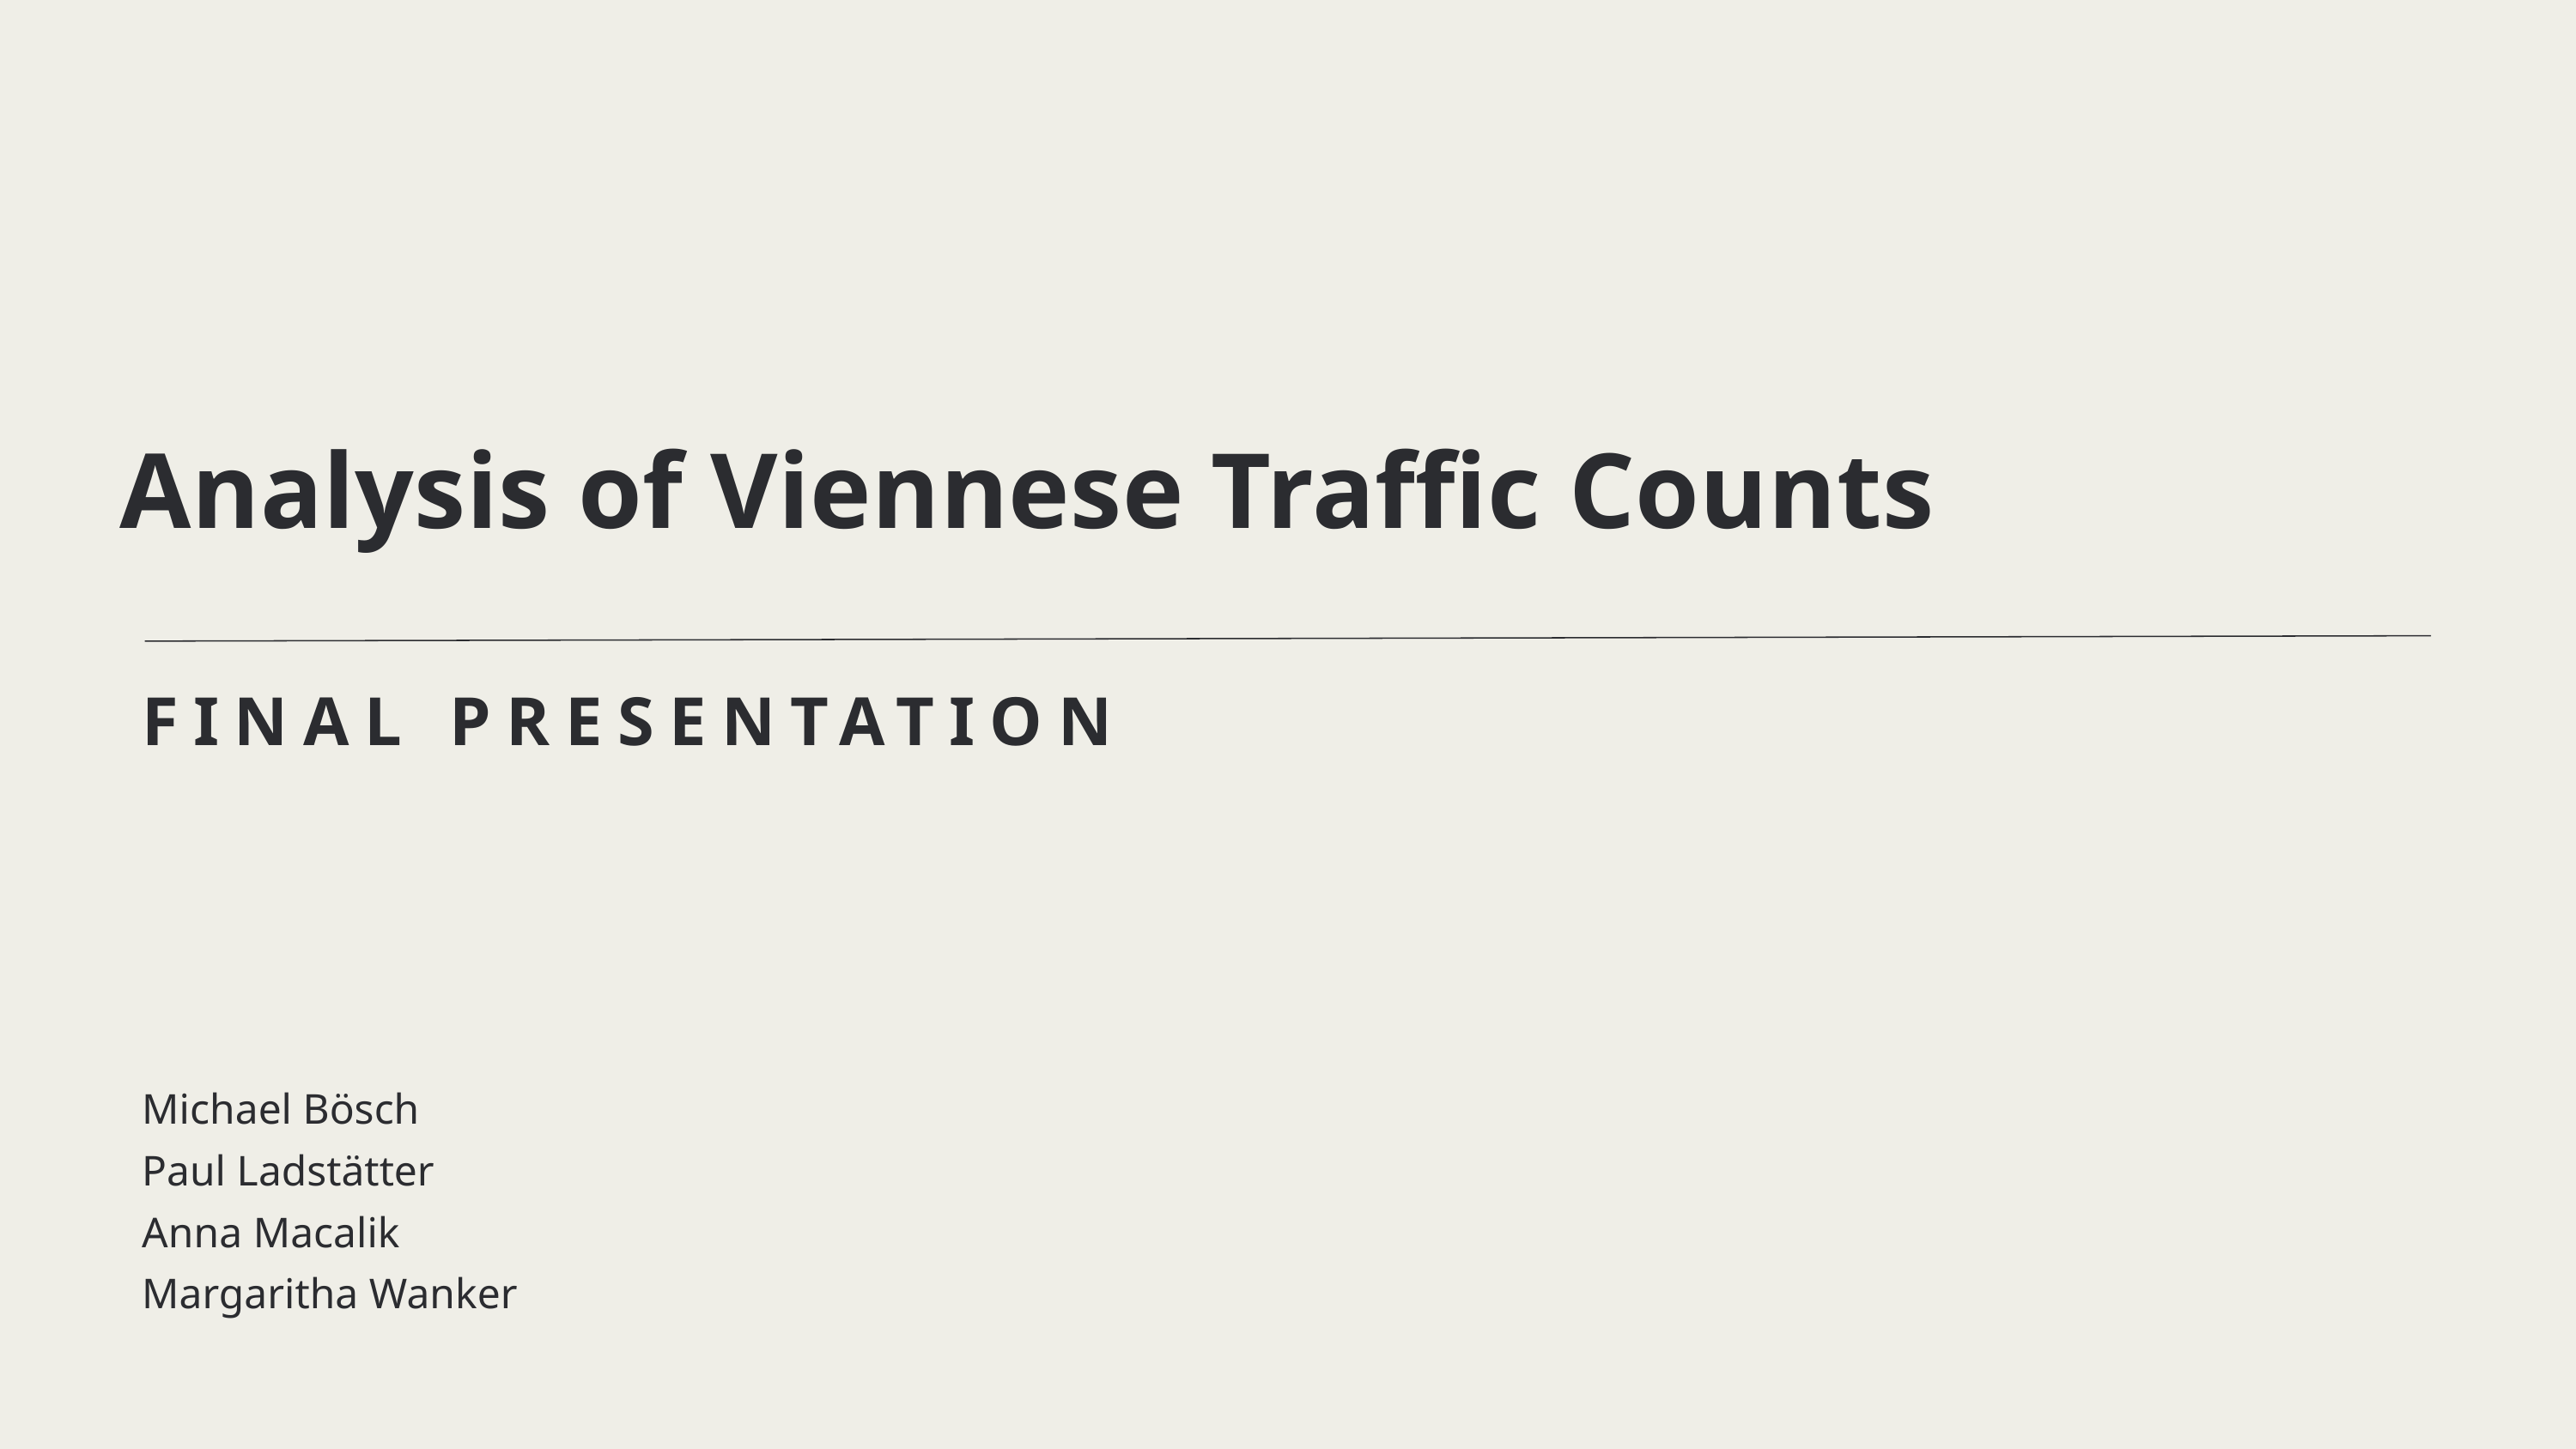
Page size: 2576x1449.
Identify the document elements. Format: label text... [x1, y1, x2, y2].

text_box FINAL PRESENTATION [142, 665, 2428, 759]
text_box Michael Bösch Paul Ladstätter Anna Macalik Margaritha Wanker [142, 1070, 1249, 1318]
text_box Analysis of Viennese Traffic Counts [119, 454, 2432, 620]
